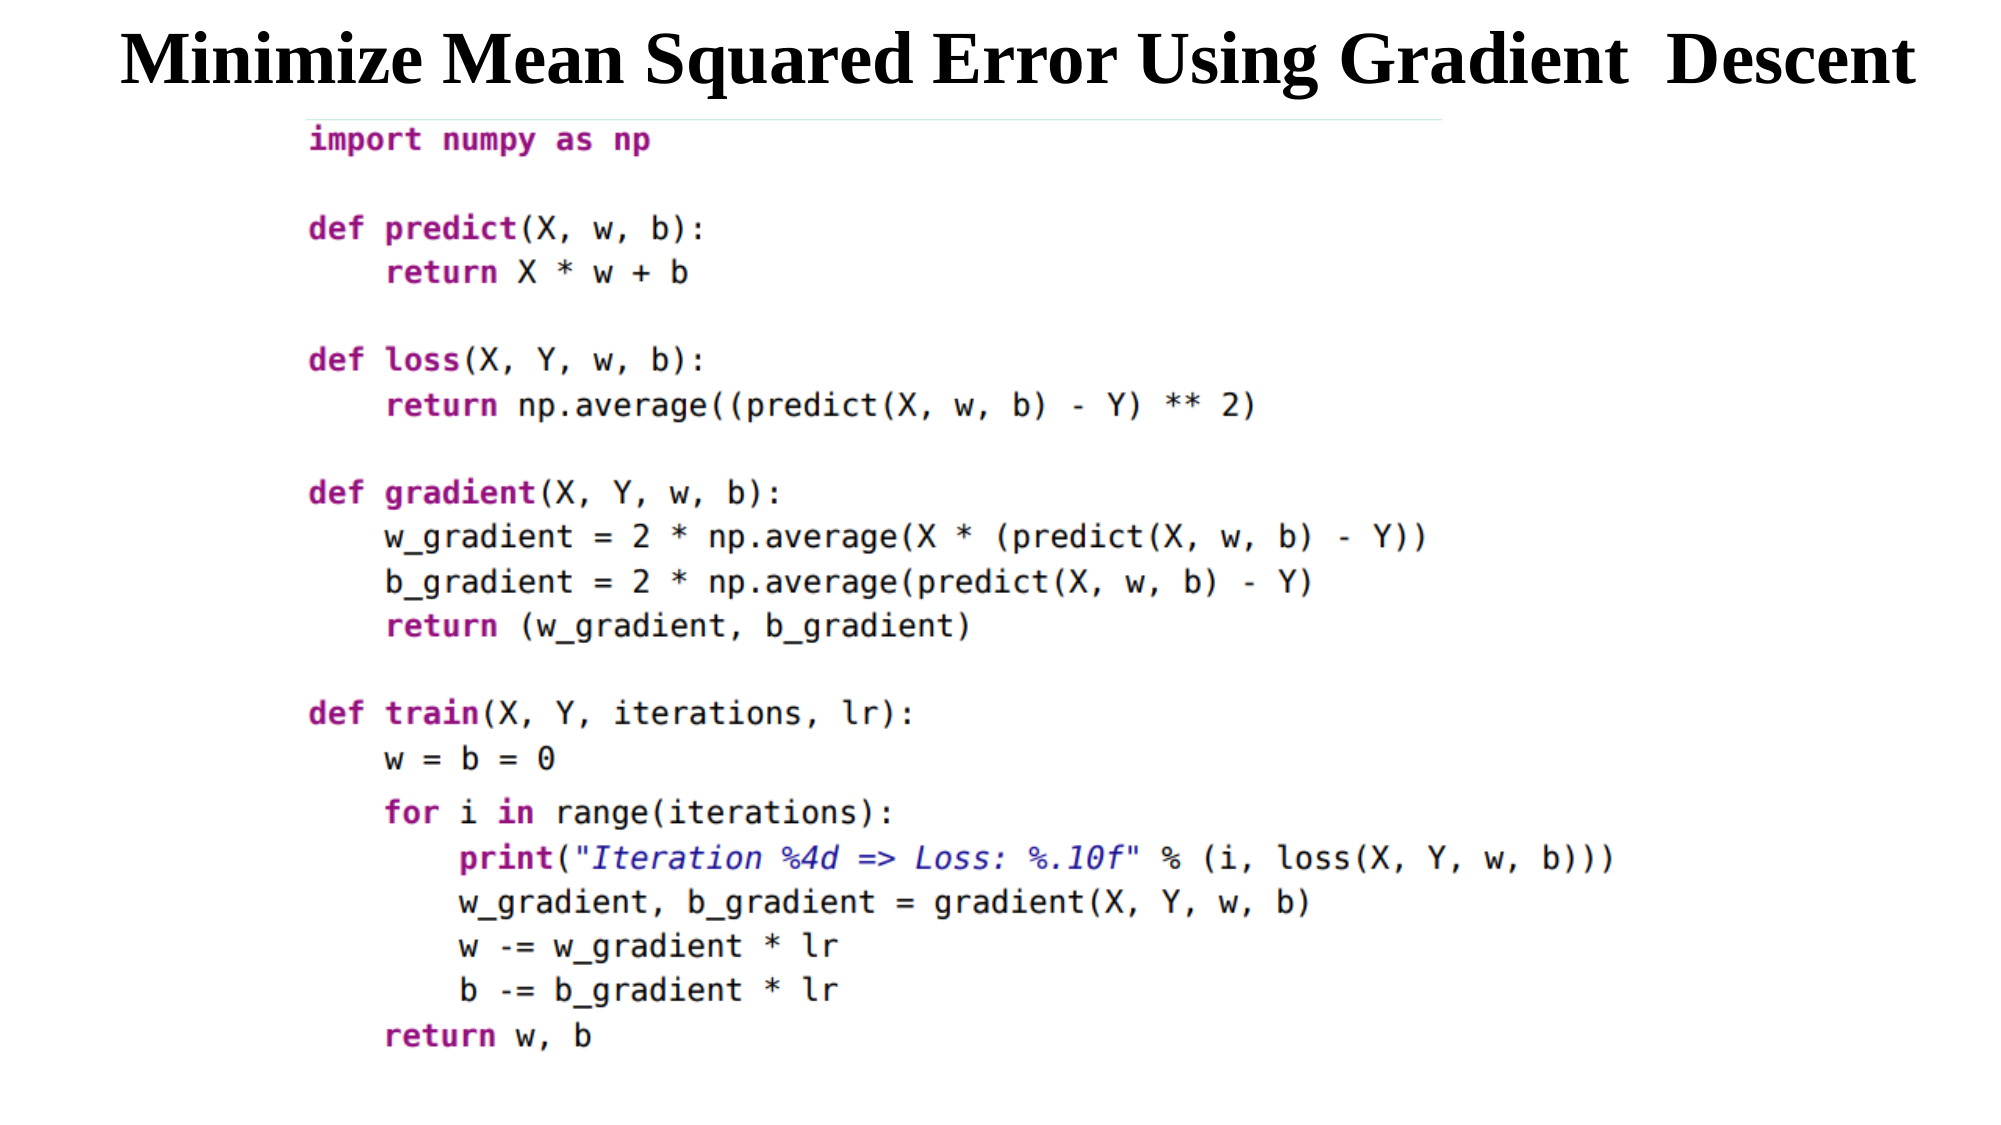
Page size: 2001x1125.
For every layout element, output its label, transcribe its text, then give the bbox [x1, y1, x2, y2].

picture [306, 119, 1621, 1064]
title Minimize Mean Squared Error Using Gradient Descent [105, 0, 1952, 120]
